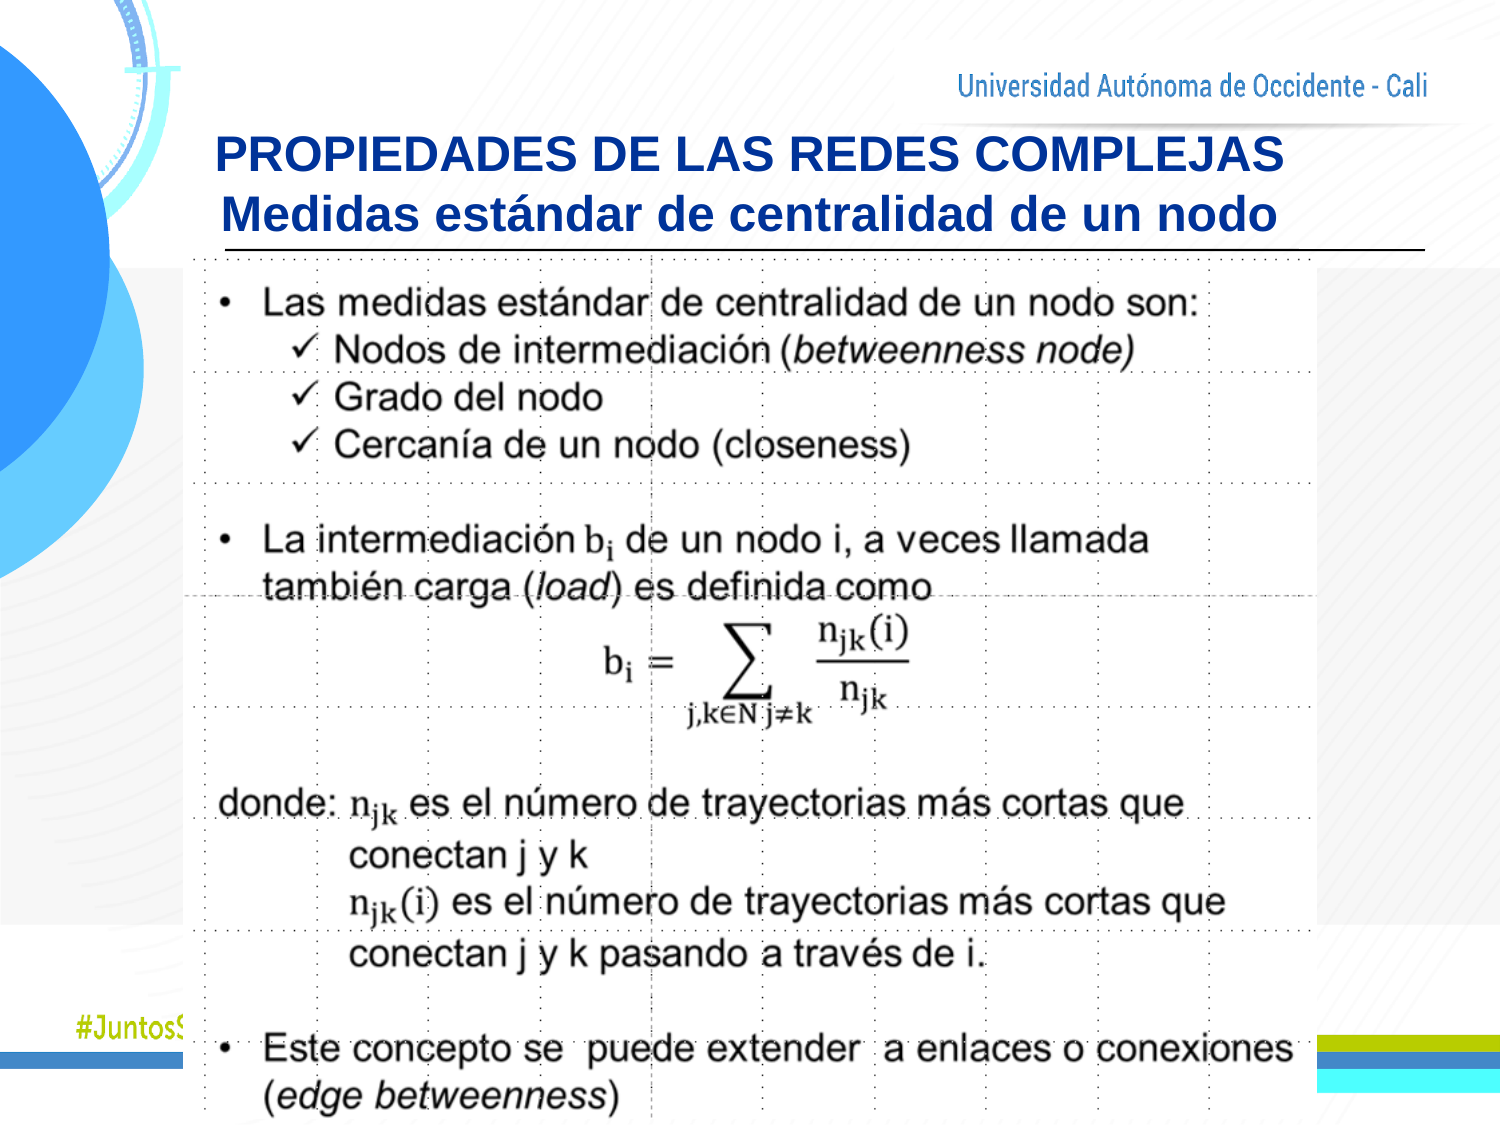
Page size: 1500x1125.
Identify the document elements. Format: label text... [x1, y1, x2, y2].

text_box PROPIEDADES DE LAS REDES COMPLEJAS Medidas estándar de centralidad de un nodo [123, 113, 1376, 249]
picture [0, 0, 1500, 1125]
